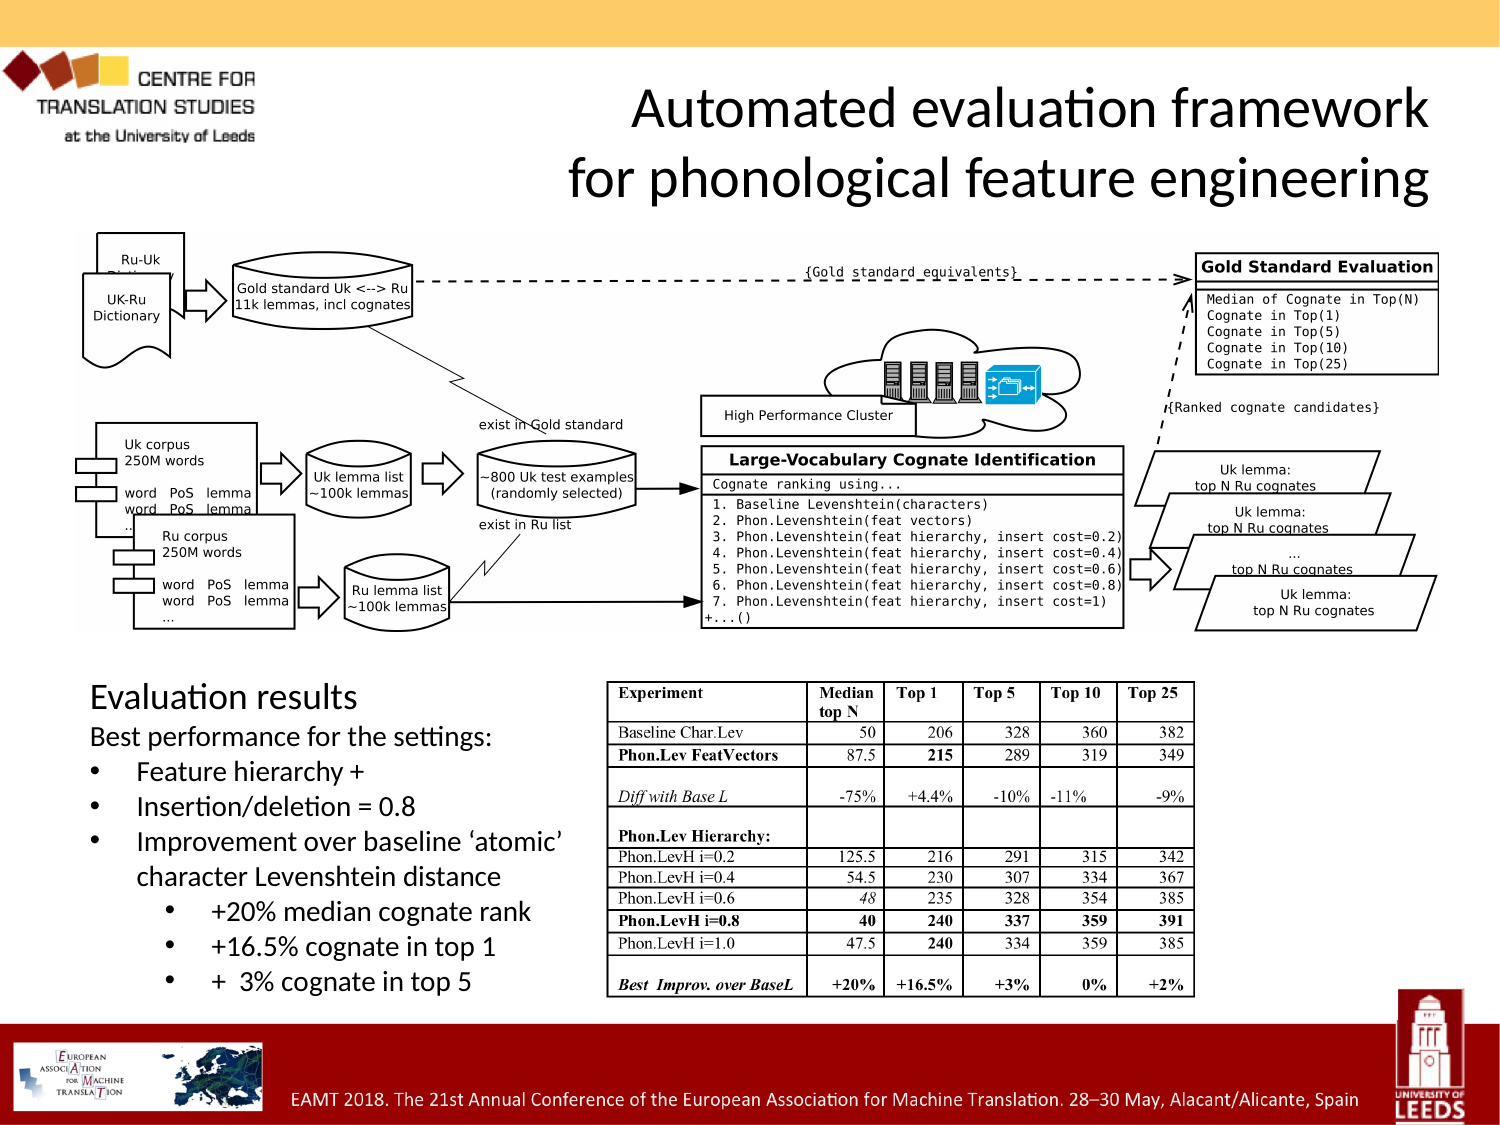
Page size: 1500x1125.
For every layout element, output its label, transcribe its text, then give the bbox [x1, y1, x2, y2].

picture [74, 232, 1440, 633]
text_box Evaluation results Best performance for the settings: Feature hierarchy + Insertion/deletion = 0.8 Improvement over baseline ‘atomic’ character Levenshtein distance +20% median cognate rank +16.5% cognate in top 1 + 3% cognate in top 5 [75, 664, 598, 1040]
picture [0, 0, 1500, 143]
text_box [597, 681, 1398, 1020]
picture [0, 987, 1500, 1125]
title Automated evaluation framework for phonological feature engineering [75, 45, 1459, 233]
